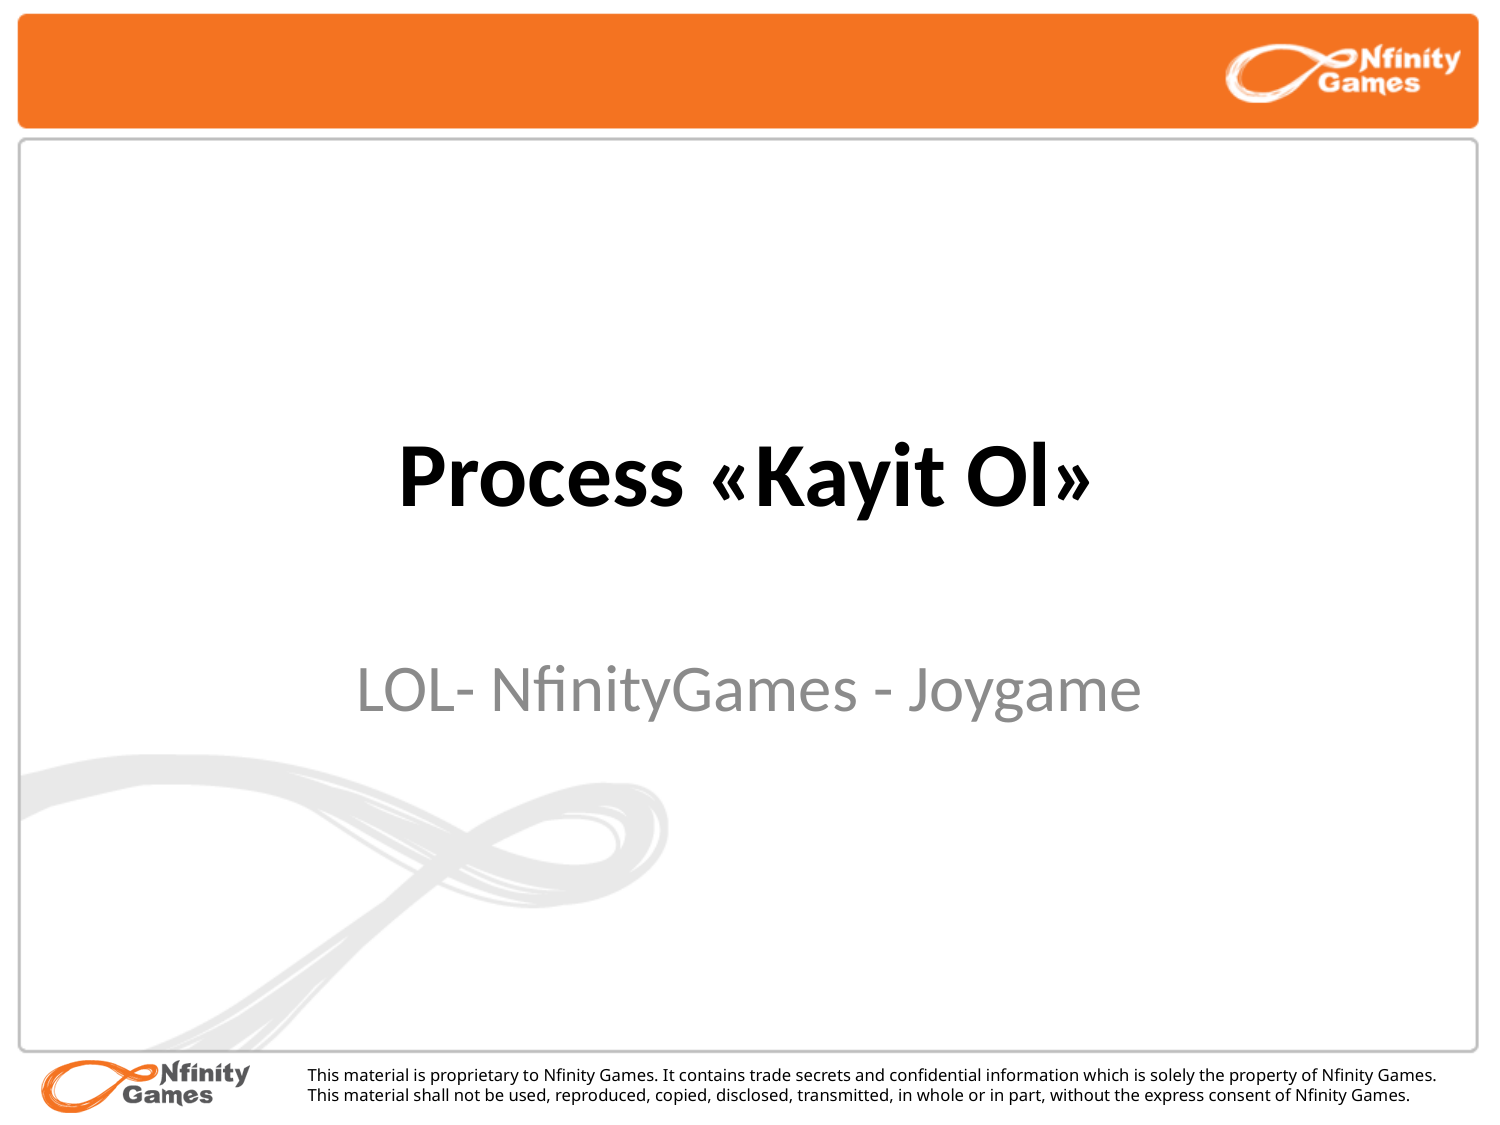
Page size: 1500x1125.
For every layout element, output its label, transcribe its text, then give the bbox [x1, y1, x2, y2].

title Process «Kayit Ol» [112, 349, 1388, 591]
subtitle LOL- NfinityGames - Joygame [225, 637, 1275, 925]
picture [0, 0, 1500, 1125]
